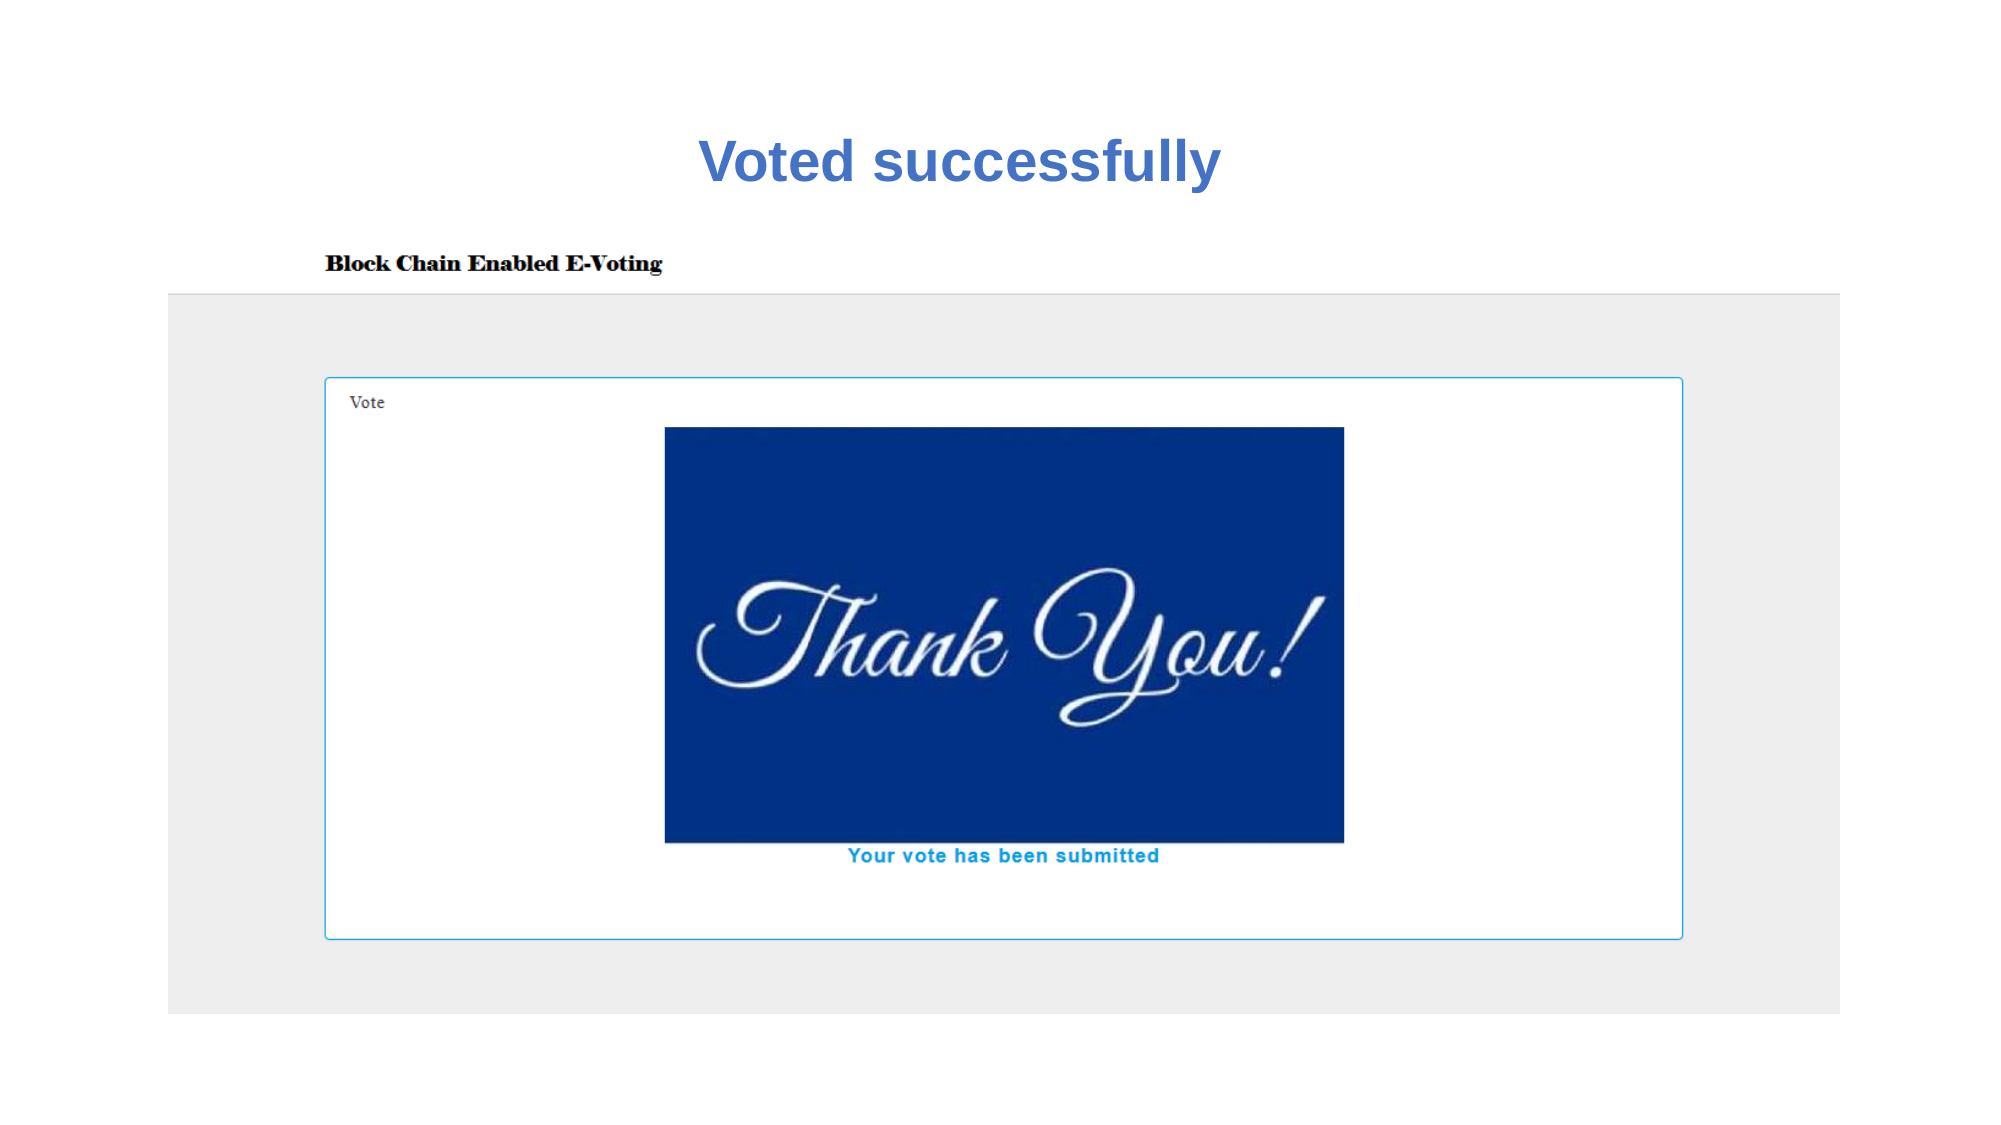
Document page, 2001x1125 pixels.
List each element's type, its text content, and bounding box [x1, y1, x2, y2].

title Voted successfully [683, 54, 1317, 234]
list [168, 234, 1840, 1014]
